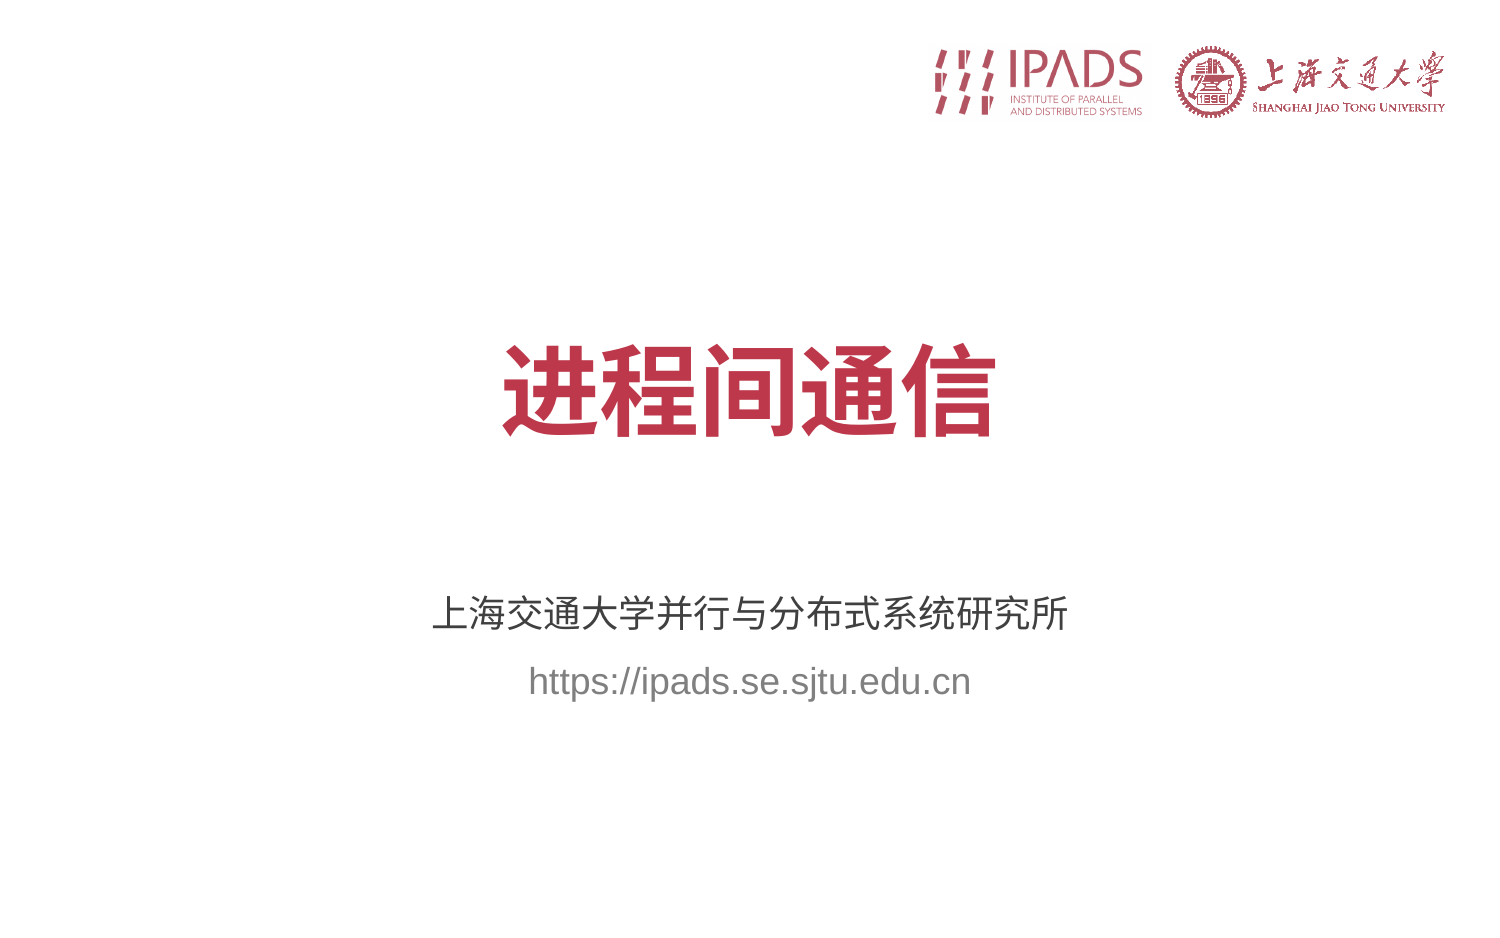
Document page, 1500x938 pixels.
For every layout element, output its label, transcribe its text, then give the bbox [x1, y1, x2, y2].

subtitle 上海交通大学并行与分布式系统研究所 https://ipads.se.sjtu.edu.cn [112, 559, 1388, 761]
title 进程间通信 [112, 282, 1388, 484]
picture [1174, 46, 1445, 118]
picture [926, 41, 1151, 123]
